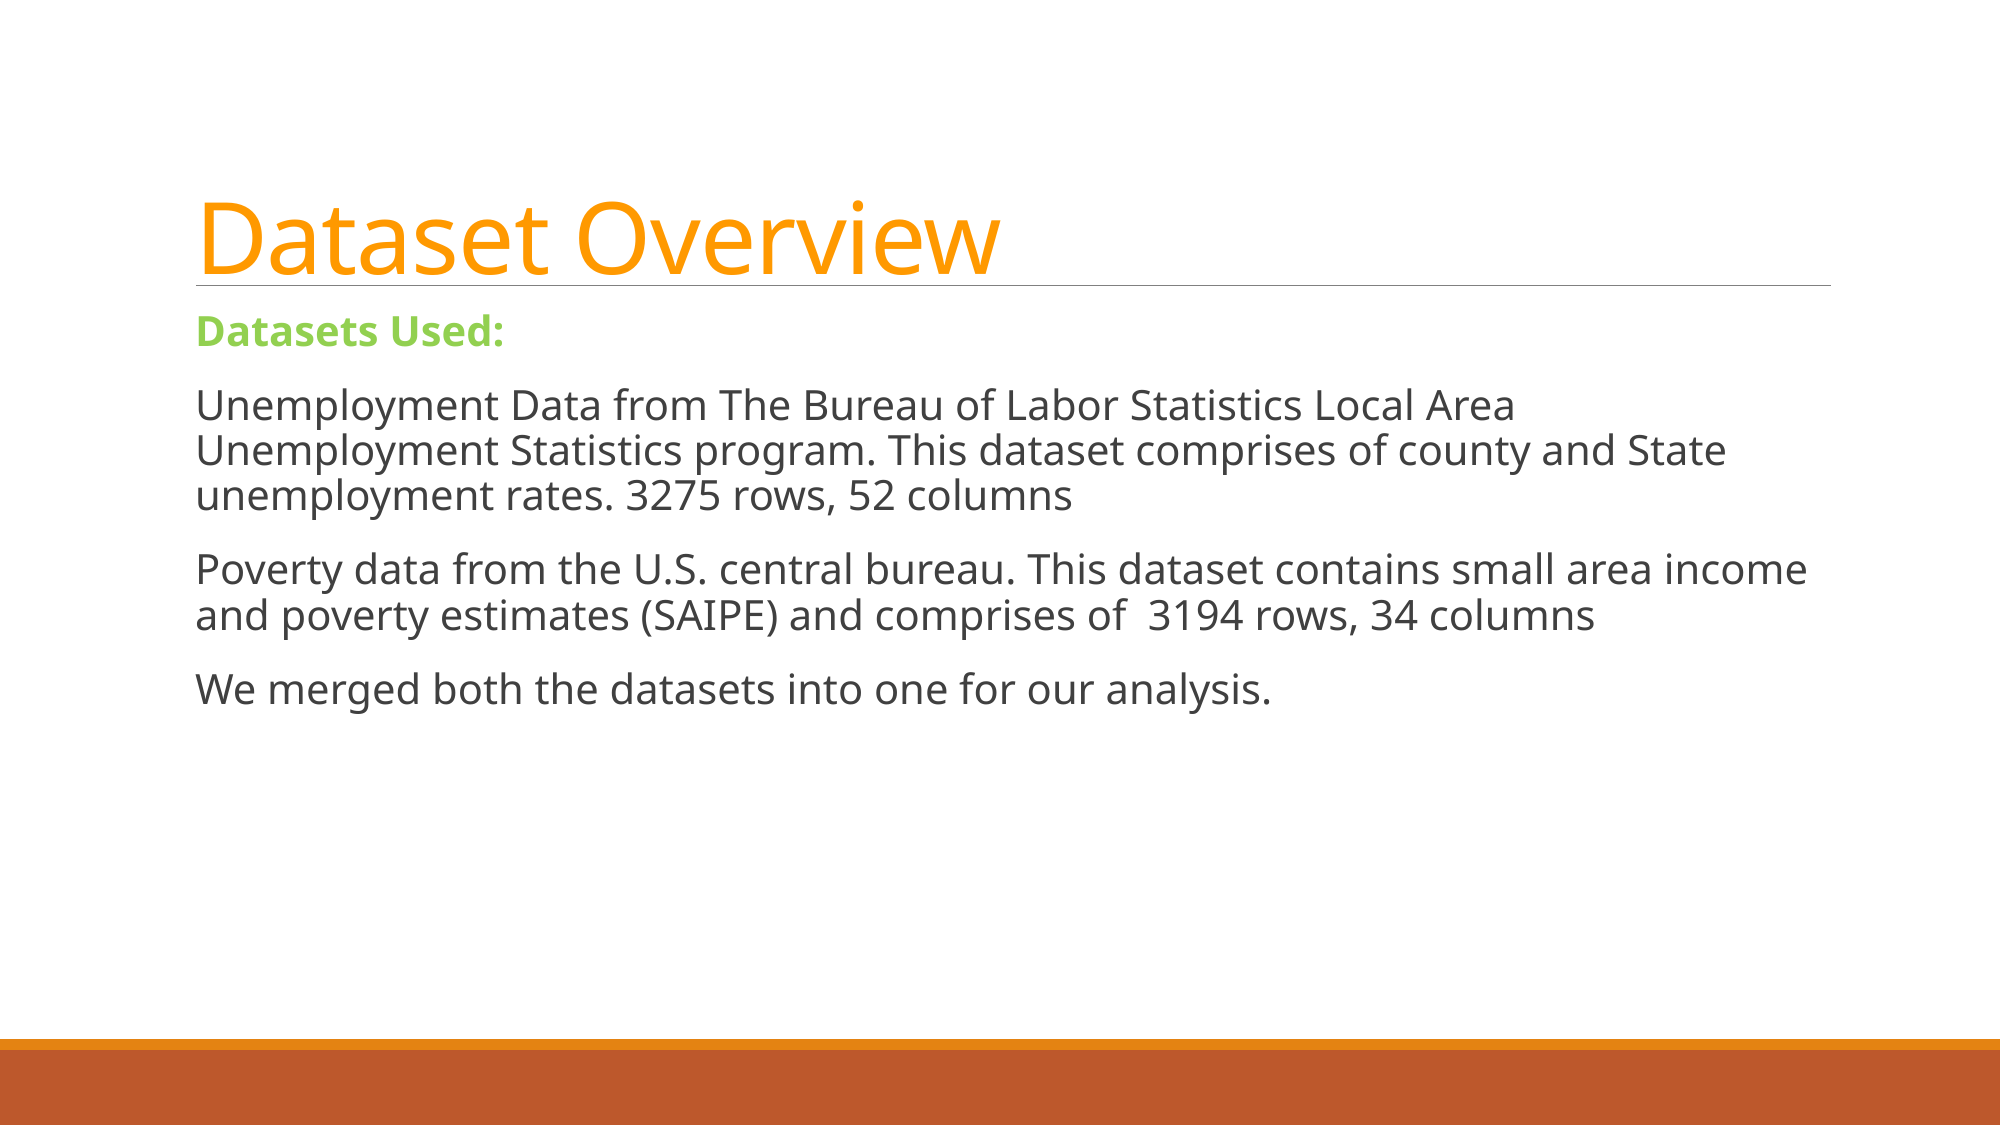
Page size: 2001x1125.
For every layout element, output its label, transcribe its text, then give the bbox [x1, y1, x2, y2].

title Dataset Overview [180, 55, 1580, 302]
list Datasets Used: Unemployment Data from The Bureau of Labor Statistics Local Area Unemployment Statistics program. This dataset comprises of county and State unemployment rates. 3275 rows, 52 columns Poverty data from the U.S. central bureau. This dataset contains small area income and poverty estimates (SAIPE) and comprises of 3194 rows, 34 columns We merged both the datasets into one for our analysis. [180, 302, 1830, 963]
